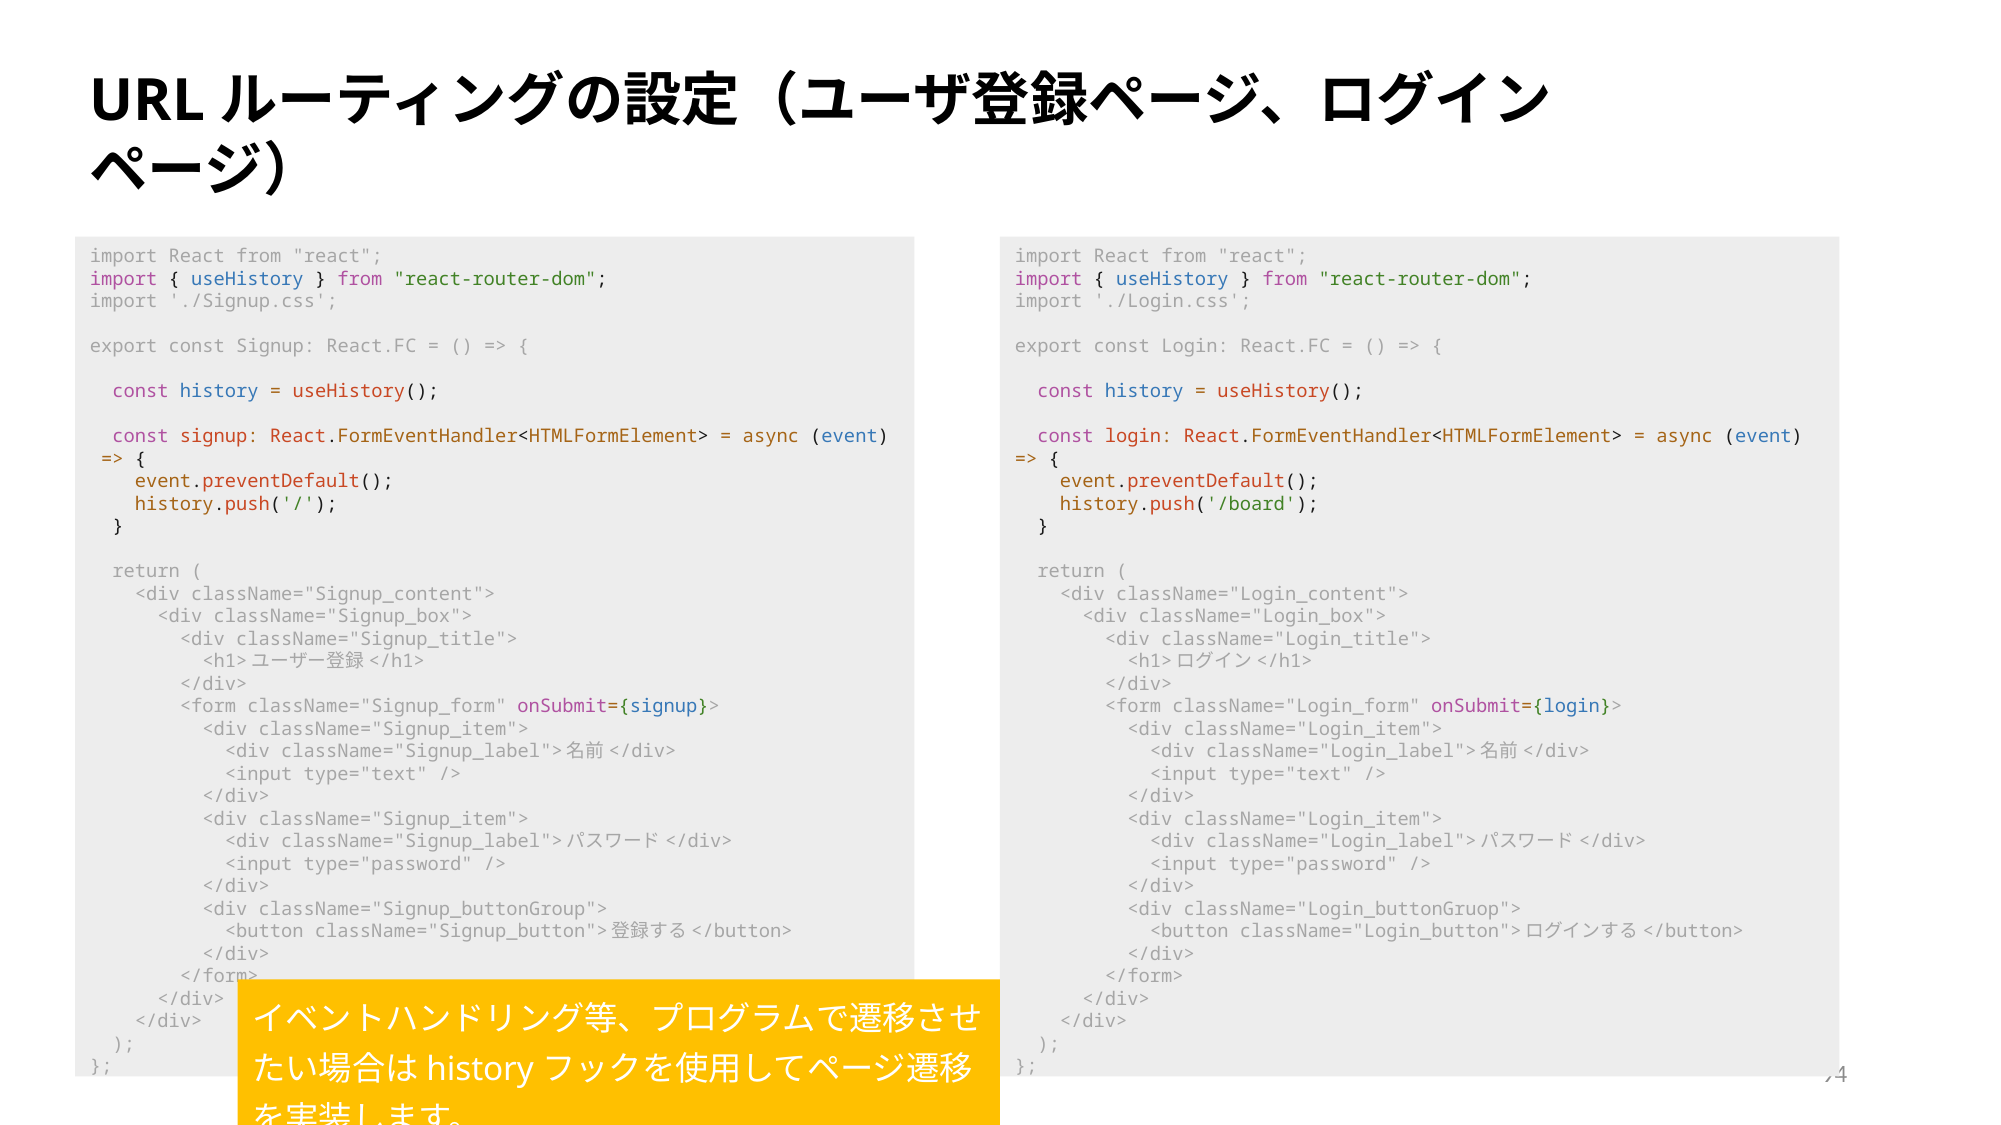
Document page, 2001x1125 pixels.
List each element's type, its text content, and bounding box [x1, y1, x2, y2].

text_box import React from "react"; import { useHistory } from "react-router-dom"; import './Login.css'; export const Login: React.FC = () => { const history = useHistory(); const login: React.FormEventHandler<HTMLFormElement> = async (event) => { event.preventDefault(); history.push('/board'); } return ( <div className="Login_content"> <div className="Login_box"> <div className="Login_title"> <h1>ログイン</h1> </div> <form className="Login_form" onSubmit={login}> <div className="Login_item"> <div className="Login_label">名前</div> <input type="text" /> </div> <div className="Login_item"> <div className="Login_label">パスワード</div> <input type="password" /> </div> <div className="Login_buttonGruop"> <button className="Login_button">ログインする</button> </div> </form> </div> </div> ); }; [999, 236, 1840, 1077]
text_box イベントハンドリング等、プログラムで遷移させたい場合はhistoryフックを使用してページ遷移を実装します。 [237, 979, 1000, 1125]
slide_number 94 [1412, 1042, 1863, 1103]
text_box import React from "react"; import { useHistory } from "react-router-dom"; import './Signup.css'; export const Signup: React.FC = () => { const history = useHistory(); const signup: React.FormEventHandler<HTMLFormElement> = async (event) => { event.preventDefault(); history.push('/'); } return ( <div className="Signup_content"> <div className="Signup_box"> <div className="Signup_title"> <h1>ユーザー登録</h1> </div> <form className="Signup_form" onSubmit={signup}> <div className="Signup_item"> <div className="Signup_label">名前</div> <input type="text" /> </div> <div className="Signup_item"> <div className="Signup_label">パスワード</div> <input type="password" /> </div> <div className="Signup_buttonGroup"> <button className="Signup_button">登録する</button> </div> </form> </div> </div> ); }; [75, 236, 915, 1077]
text_box URLルーティングの設定（ユーザ登録ページ、ログインページ） Signup.tsx Login.tsx [74, 54, 1622, 305]
